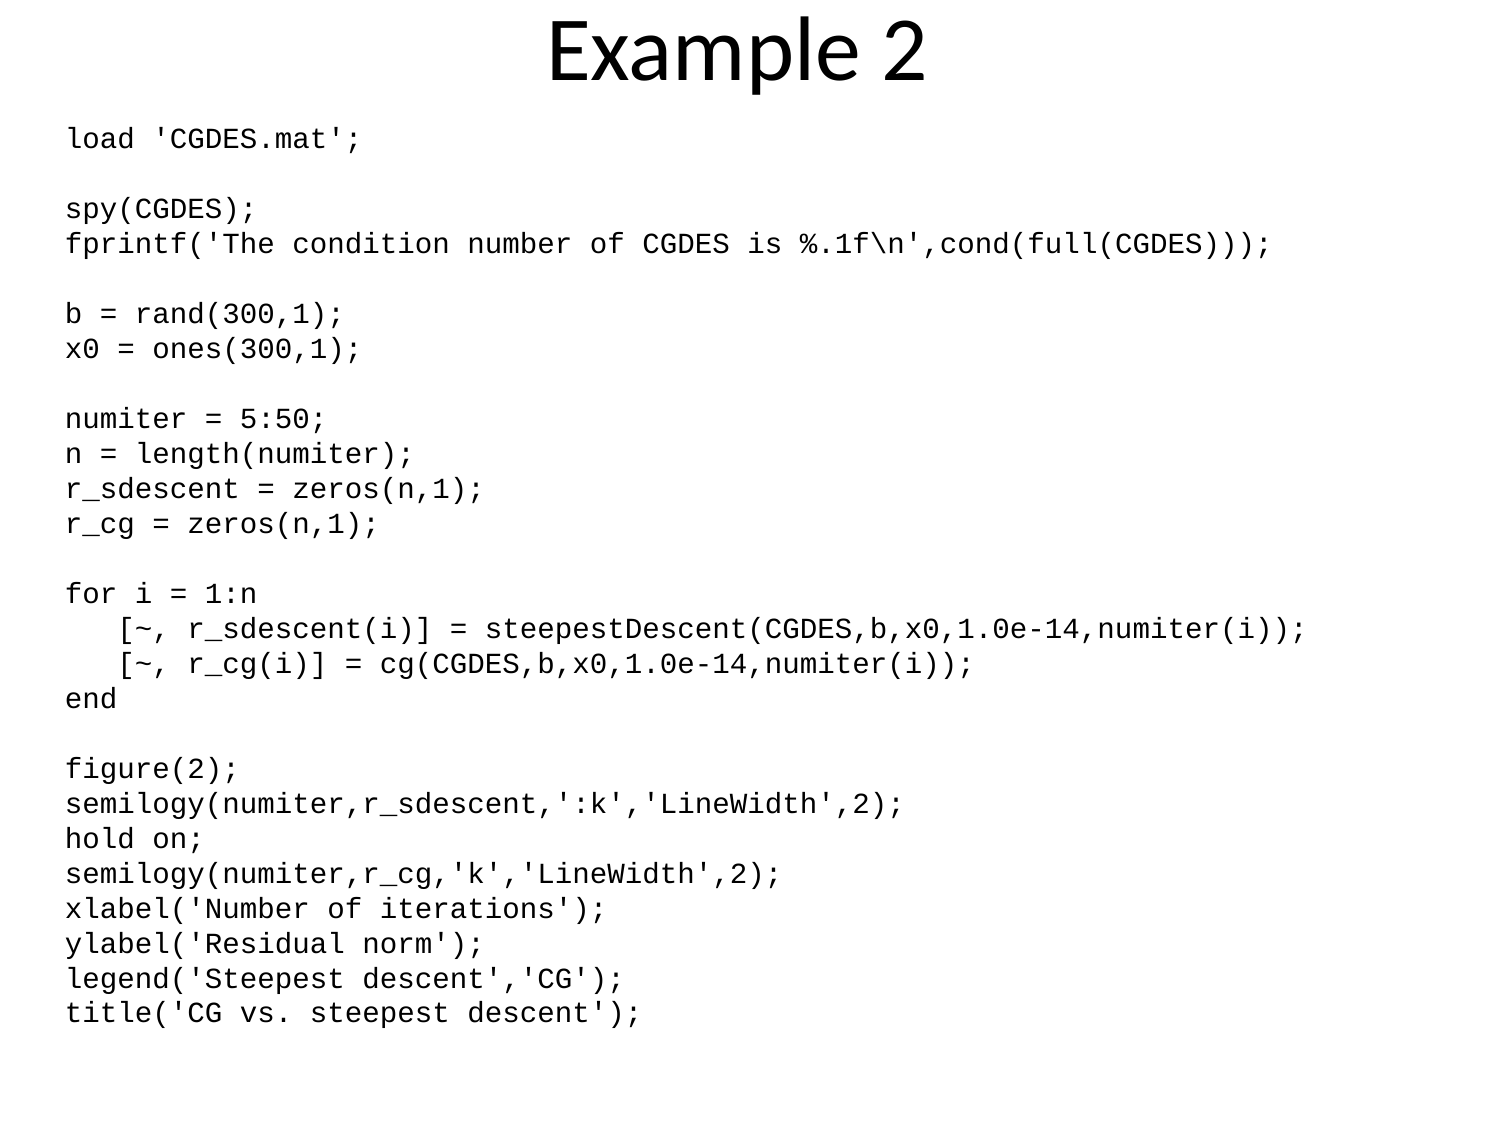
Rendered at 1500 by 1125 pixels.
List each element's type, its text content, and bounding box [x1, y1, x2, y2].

title Example 2 [62, 0, 1413, 112]
text_box load 'CGDES.mat'; spy(CGDES); fprintf('The condition number of CGDES is %.1f\n',cond(full(CGDES))); b = rand(300,1); x0 = ones(300,1); numiter = 5:50; n = length(numiter); r_sdescent = zeros(n,1); r_cg = zeros(n,1); for i = 1:n [~, r_sdescent(i)] = steepestDescent(CGDES,b,x0,1.0e-14,numiter(i)); [~, r_cg(i)] = cg(CGDES,b,x0,1.0e-14,numiter(i)); end figure(2); semilogy(numiter,r_sdescent,':k','LineWidth',2); hold on; semilogy(numiter,r_cg,'k','LineWidth',2); xlabel('Number of iterations'); ylabel('Residual norm'); legend('Steepest descent','CG'); title('CG vs. steepest descent'); [49, 112, 1463, 1037]
